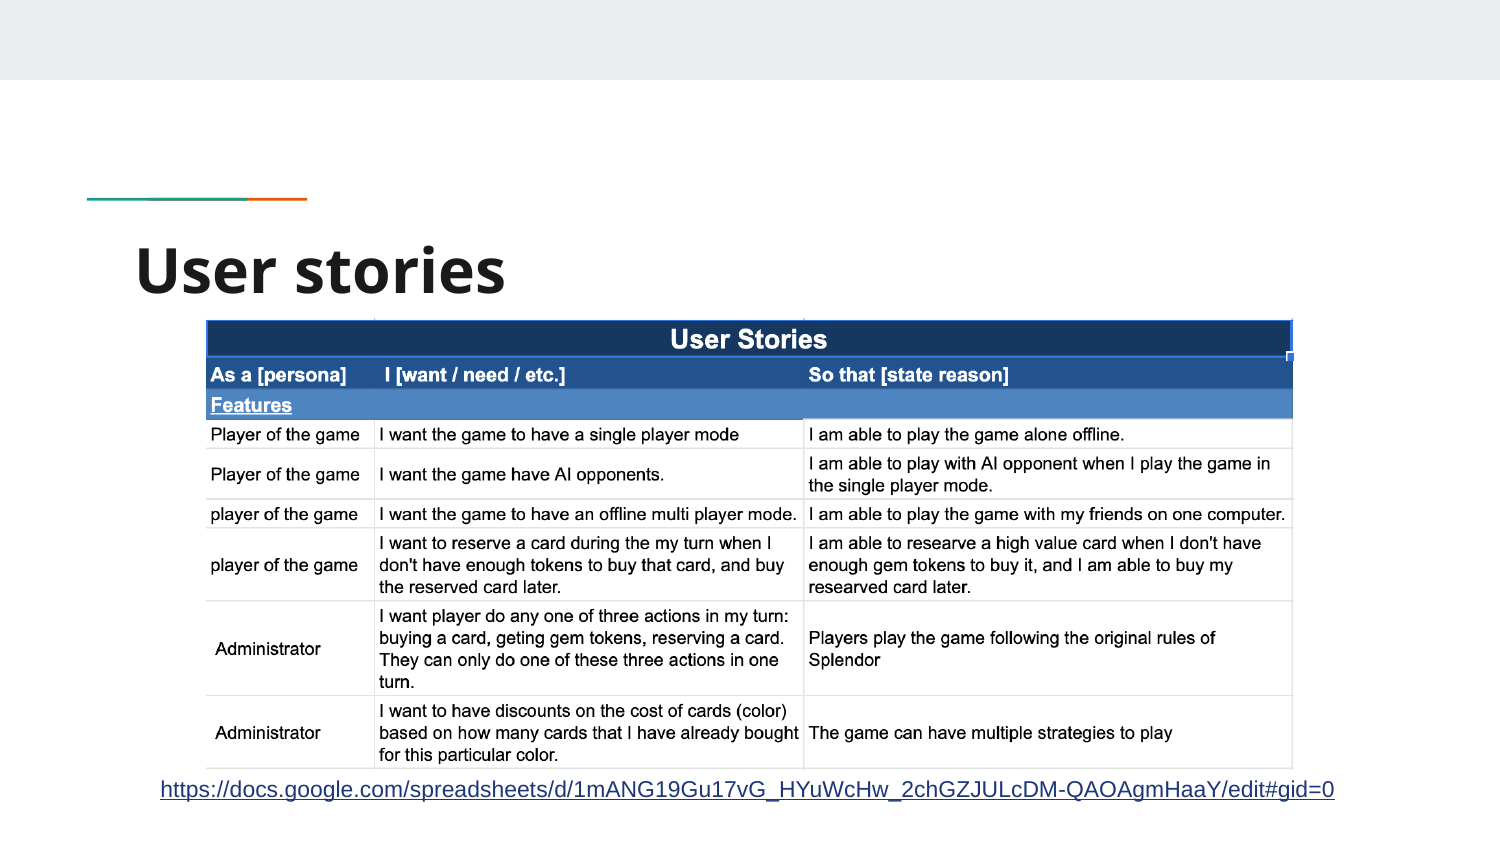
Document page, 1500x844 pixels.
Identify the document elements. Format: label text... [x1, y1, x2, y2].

picture [206, 318, 1294, 770]
title User stories [119, 216, 1381, 305]
list https://docs.google.com/spreadsheets/d/1mANG19Gu17vG_HYuWcHw_2chGZJULcDM-QAOAgmHaaY/edit#gid=0 [70, 702, 1381, 844]
